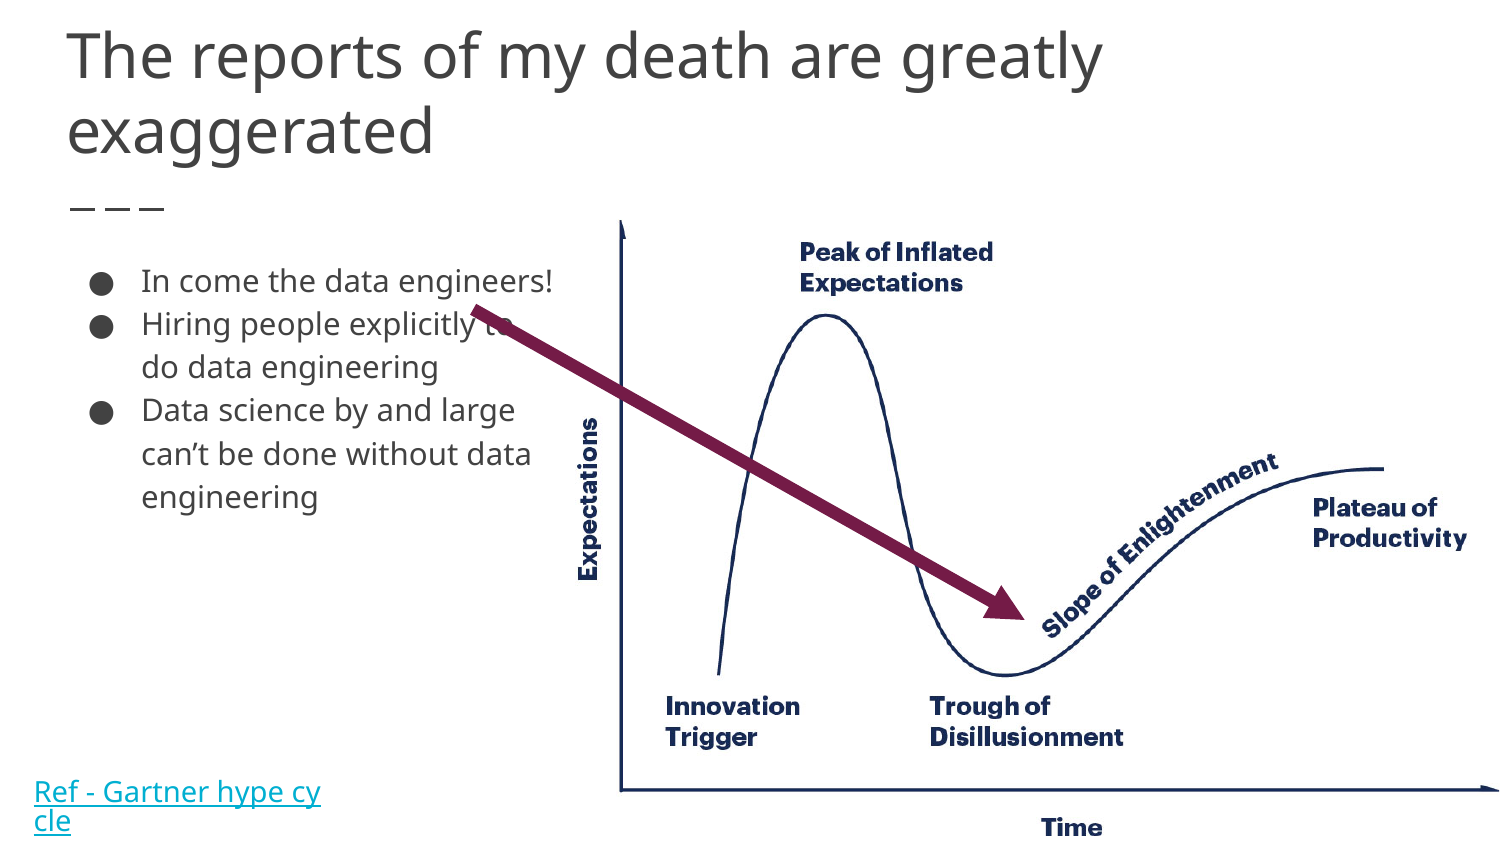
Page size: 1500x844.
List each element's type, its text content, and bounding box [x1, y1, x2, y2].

picture [574, 219, 1500, 836]
title The reports of my death are greatly exaggerated [51, 61, 1449, 182]
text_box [472, 308, 1025, 621]
list In come the data engineers! Hiring people explicitly to do data engineering Data science by and large can’t be done without data engineering [51, 240, 569, 750]
text_box Ref - Gartner hype cycle [18, 758, 344, 791]
